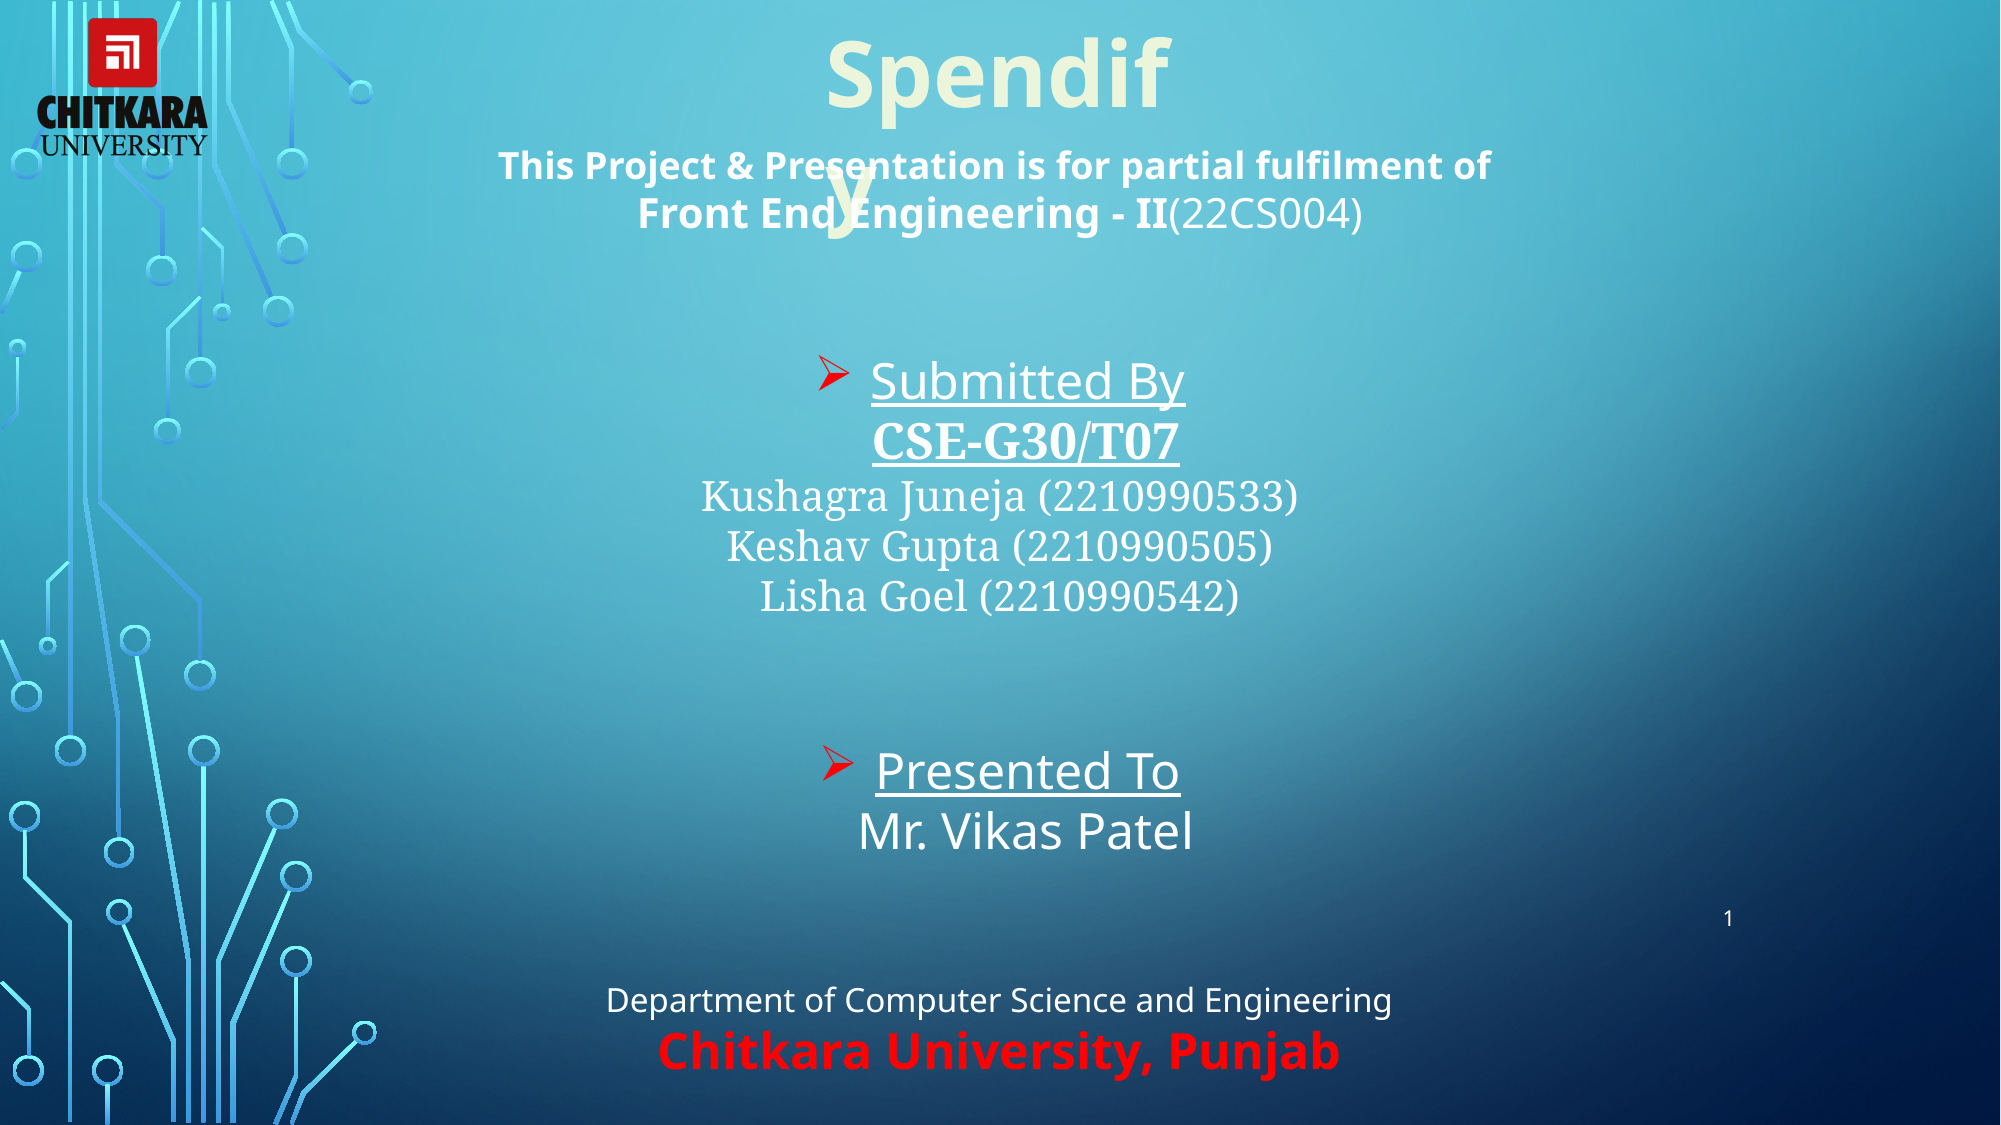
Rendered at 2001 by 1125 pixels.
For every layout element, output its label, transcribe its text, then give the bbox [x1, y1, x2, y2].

text_box This Project & Presentation is for partial fulfilment of Front End Engineering - II(22CS004) Submitted By CSE-G30/T07 Kushagra Juneja (2210990533) Keshav Gupta (2210990505) Lisha Goel (2210990542) Presented To Mr. Vikas Patel Department of Computer Science and Engineering Chitkara University, Punjab [252, 134, 1748, 1087]
text_box Spendify [810, 8, 1190, 134]
picture [0, 0, 245, 175]
